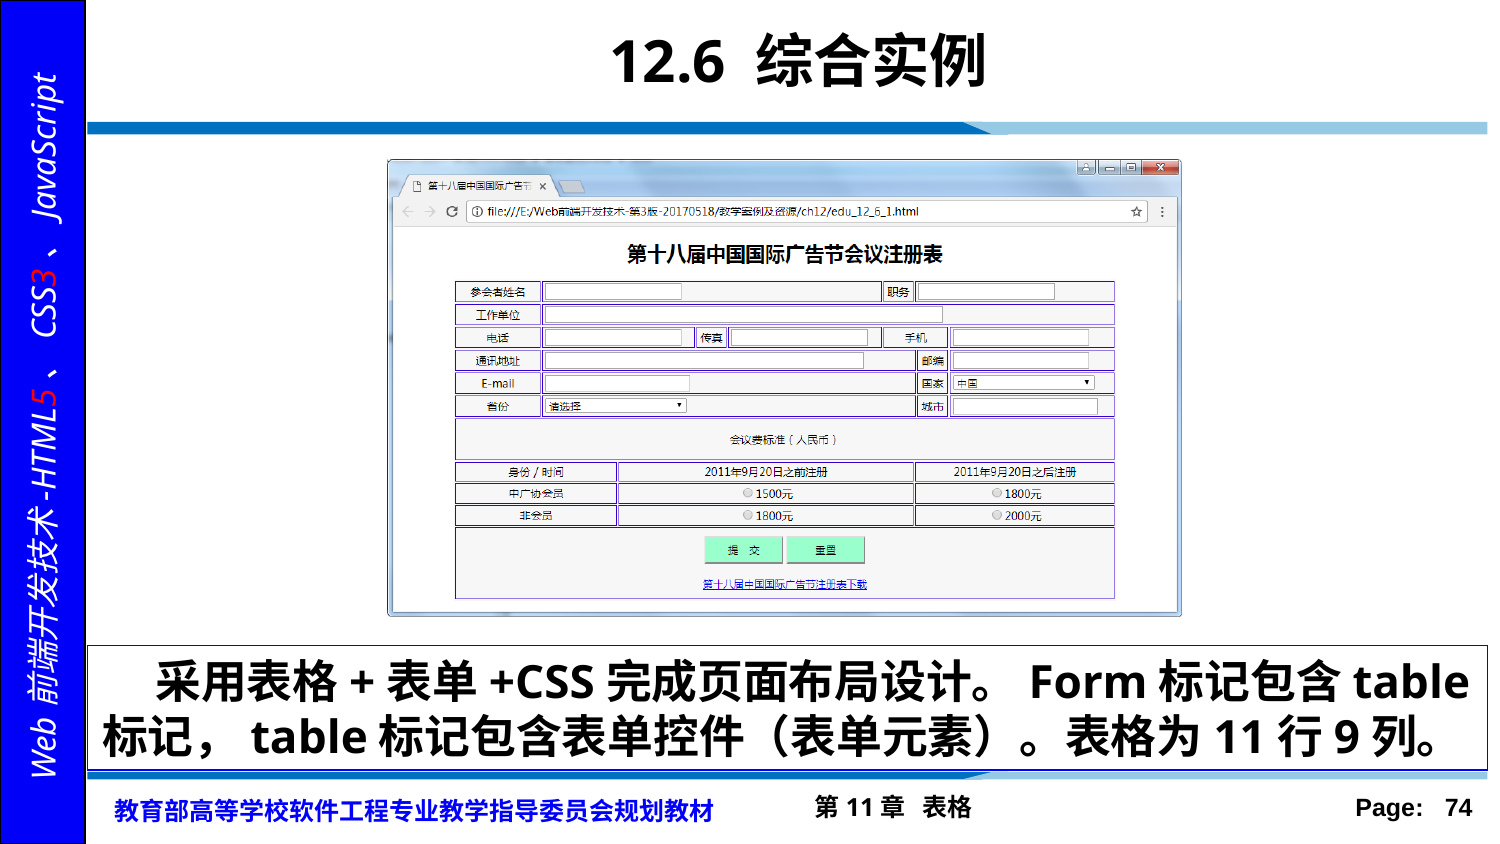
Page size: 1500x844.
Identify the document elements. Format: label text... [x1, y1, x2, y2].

picture [387, 159, 1182, 617]
text_box 采用表格+表单+CSS完成页面布局设计。Form标记包含table标记，table标记包含表单控件（表单元素）。表格为11行9列。 [87, 645, 1488, 771]
title 12.6 综合实例 [161, 11, 1436, 106]
